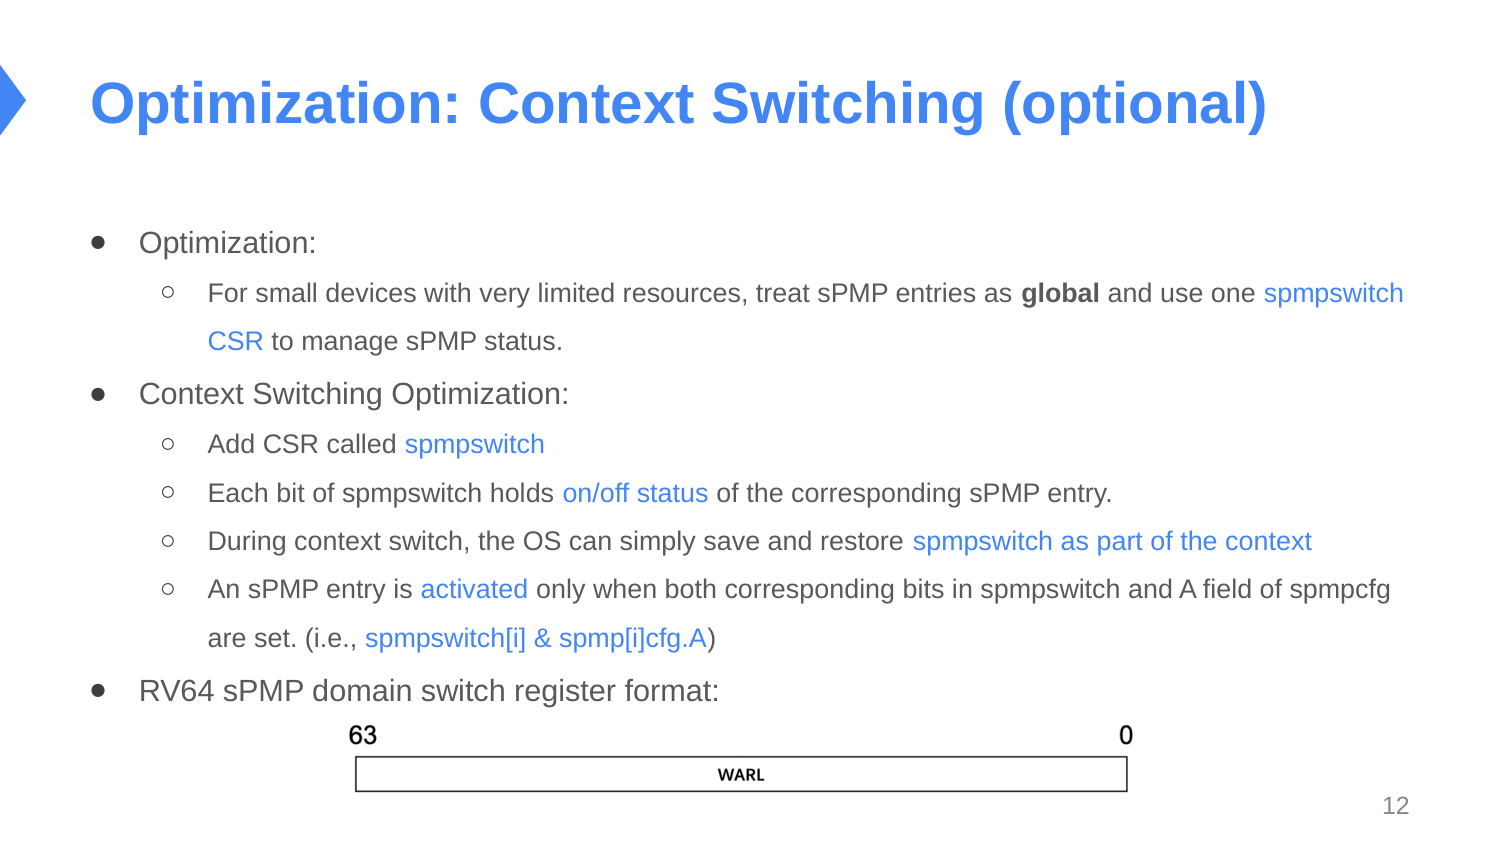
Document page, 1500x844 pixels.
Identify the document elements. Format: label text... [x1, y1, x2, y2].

picture [343, 722, 1137, 798]
title Optimization: Context Switching (optional) [75, 33, 1425, 167]
slide_number ‹#› [1074, 782, 1425, 827]
list Optimization: For small devices with very limited resources, treat sPMP entries as global and use one spmpswitch CSR to manage sPMP status. Context Switching Optimization: Add CSR called spmpswitch Each bit of spmpswitch holds on/off status of the corresponding sPMP entry. During context switch, the OS can simply save and restore spmpswitch as part of the context An sPMP entry is activated only when both corresponding bits in spmpswitch and A field of spmpcfg are set. (i.e., spmpswitch[i] & spmp[i]cfg.A) RV64 sPMP domain switch register format: [54, 196, 1446, 719]
